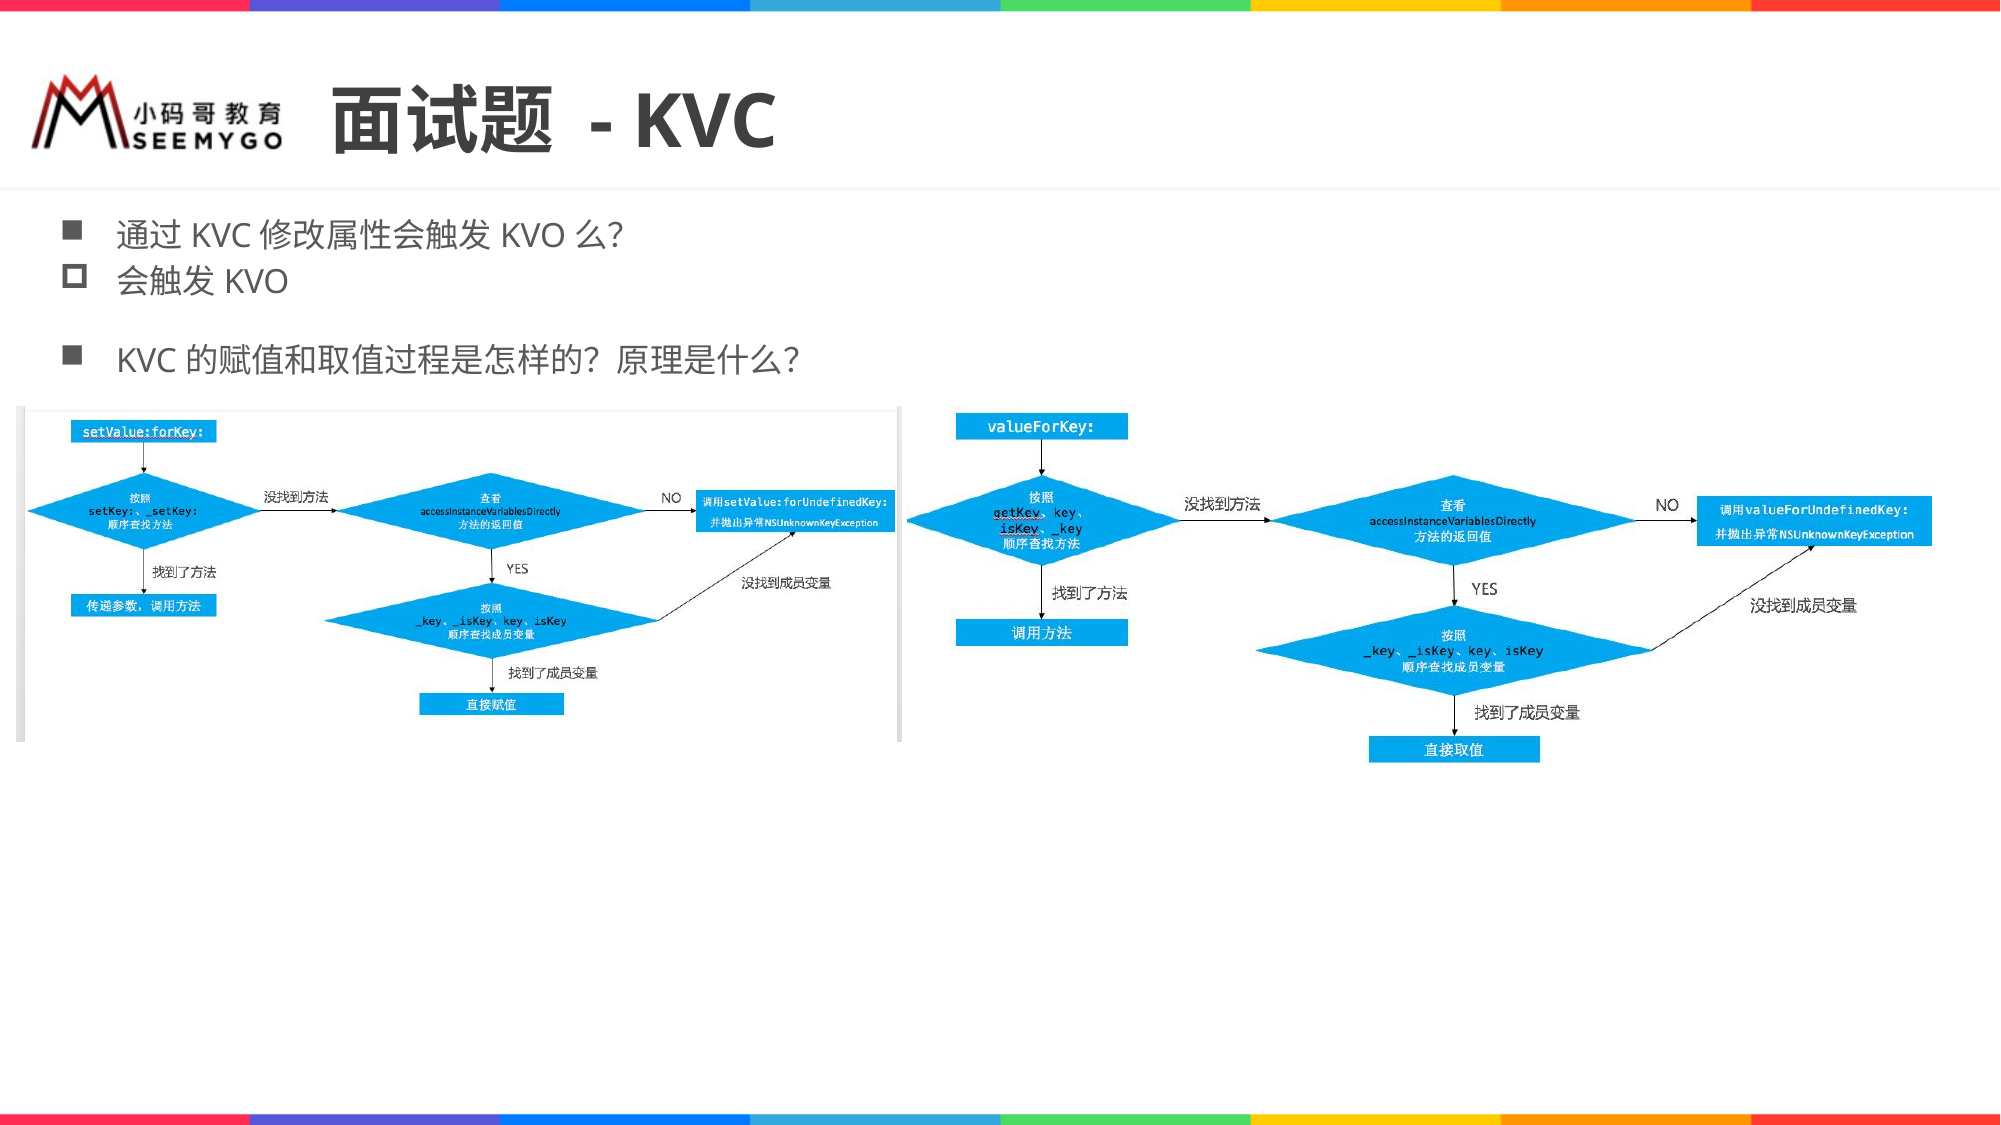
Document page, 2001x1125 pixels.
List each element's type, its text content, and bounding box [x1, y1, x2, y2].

text_box KVC的赋值和取值过程是怎样的？原理是什么？ [45, 326, 1932, 401]
text_box 通过KVC修改属性会触发KVO么？ 会触发KVO [45, 201, 1932, 307]
picture [0, 0, 2001, 1125]
title 面试题 - KVC [314, 64, 1968, 182]
